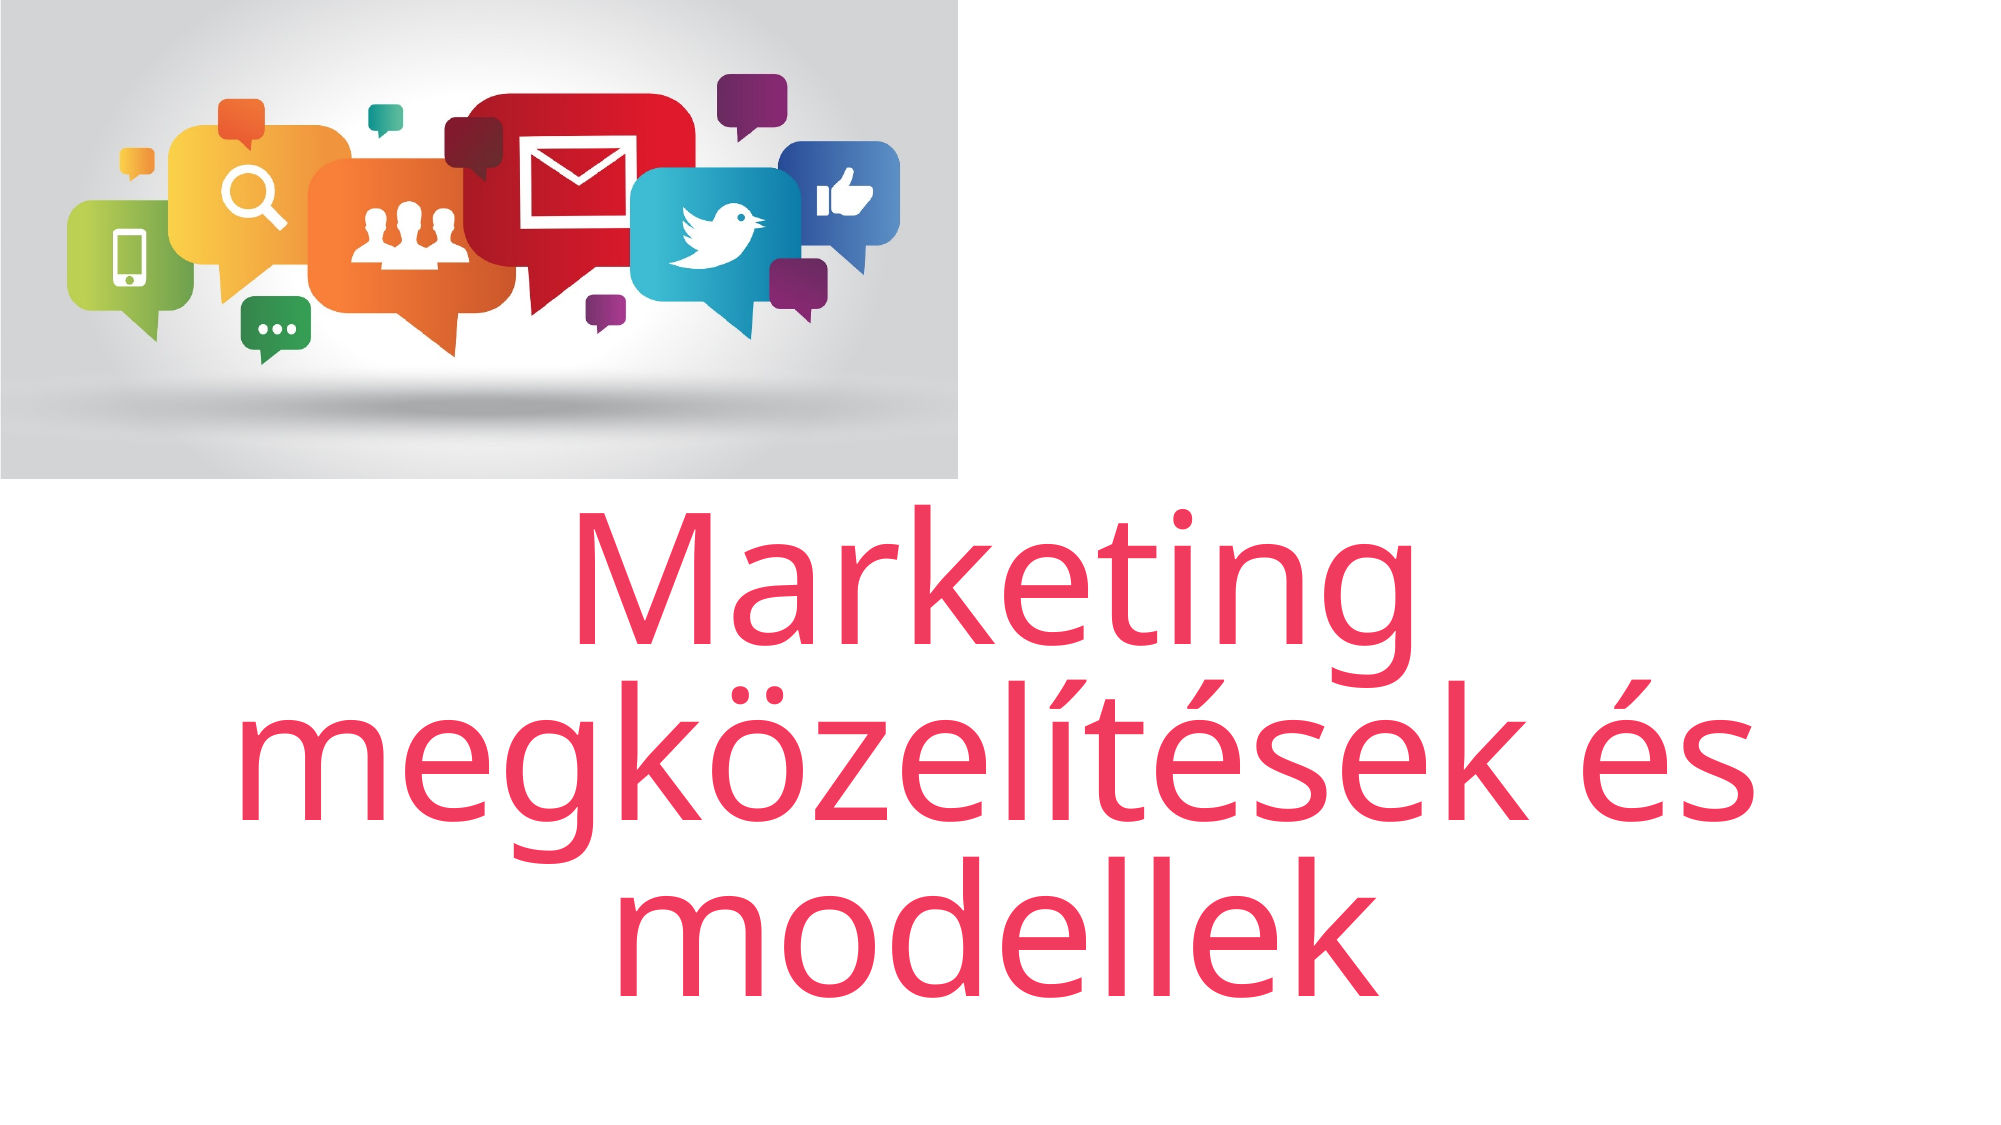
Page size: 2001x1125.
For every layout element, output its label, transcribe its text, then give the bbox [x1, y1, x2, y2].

picture [0, 0, 958, 479]
title Marketing megközelítések és modellek [109, 488, 1878, 1040]
